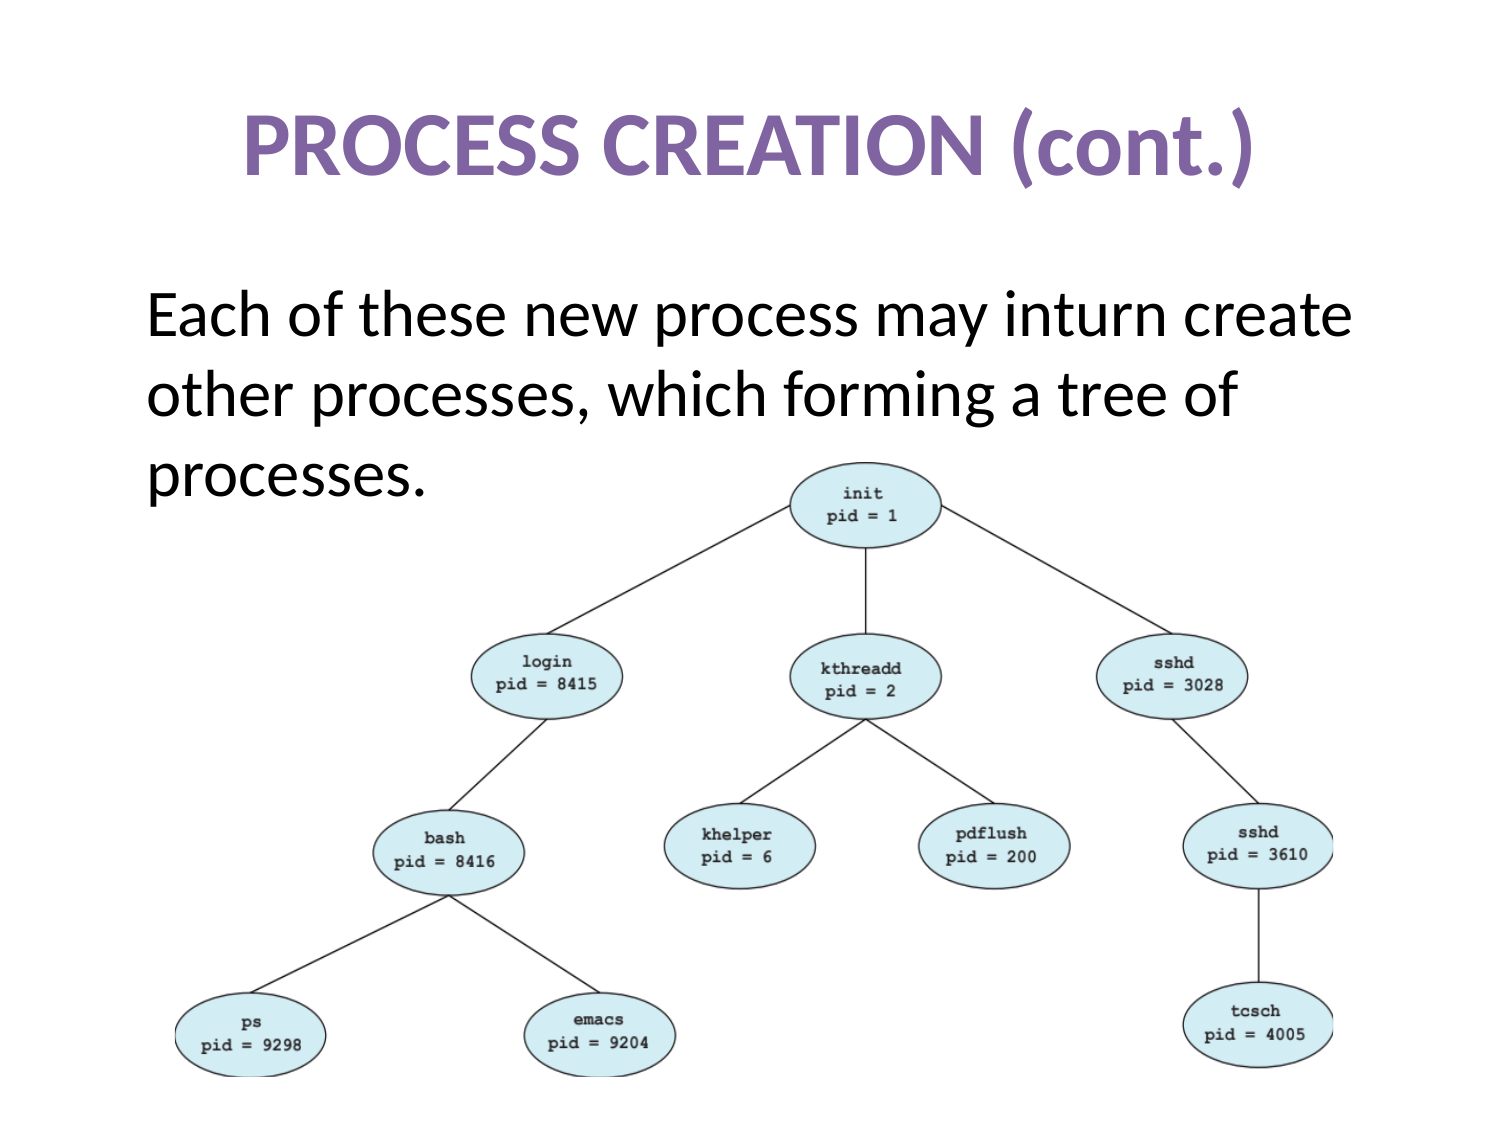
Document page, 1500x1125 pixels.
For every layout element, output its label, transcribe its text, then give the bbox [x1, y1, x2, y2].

picture [174, 462, 1334, 1077]
title PROCESS CREATION (cont.) [75, 45, 1425, 233]
list Each of these new process may inturn create other processes, which forming a tree of processes. [75, 262, 1425, 1005]
